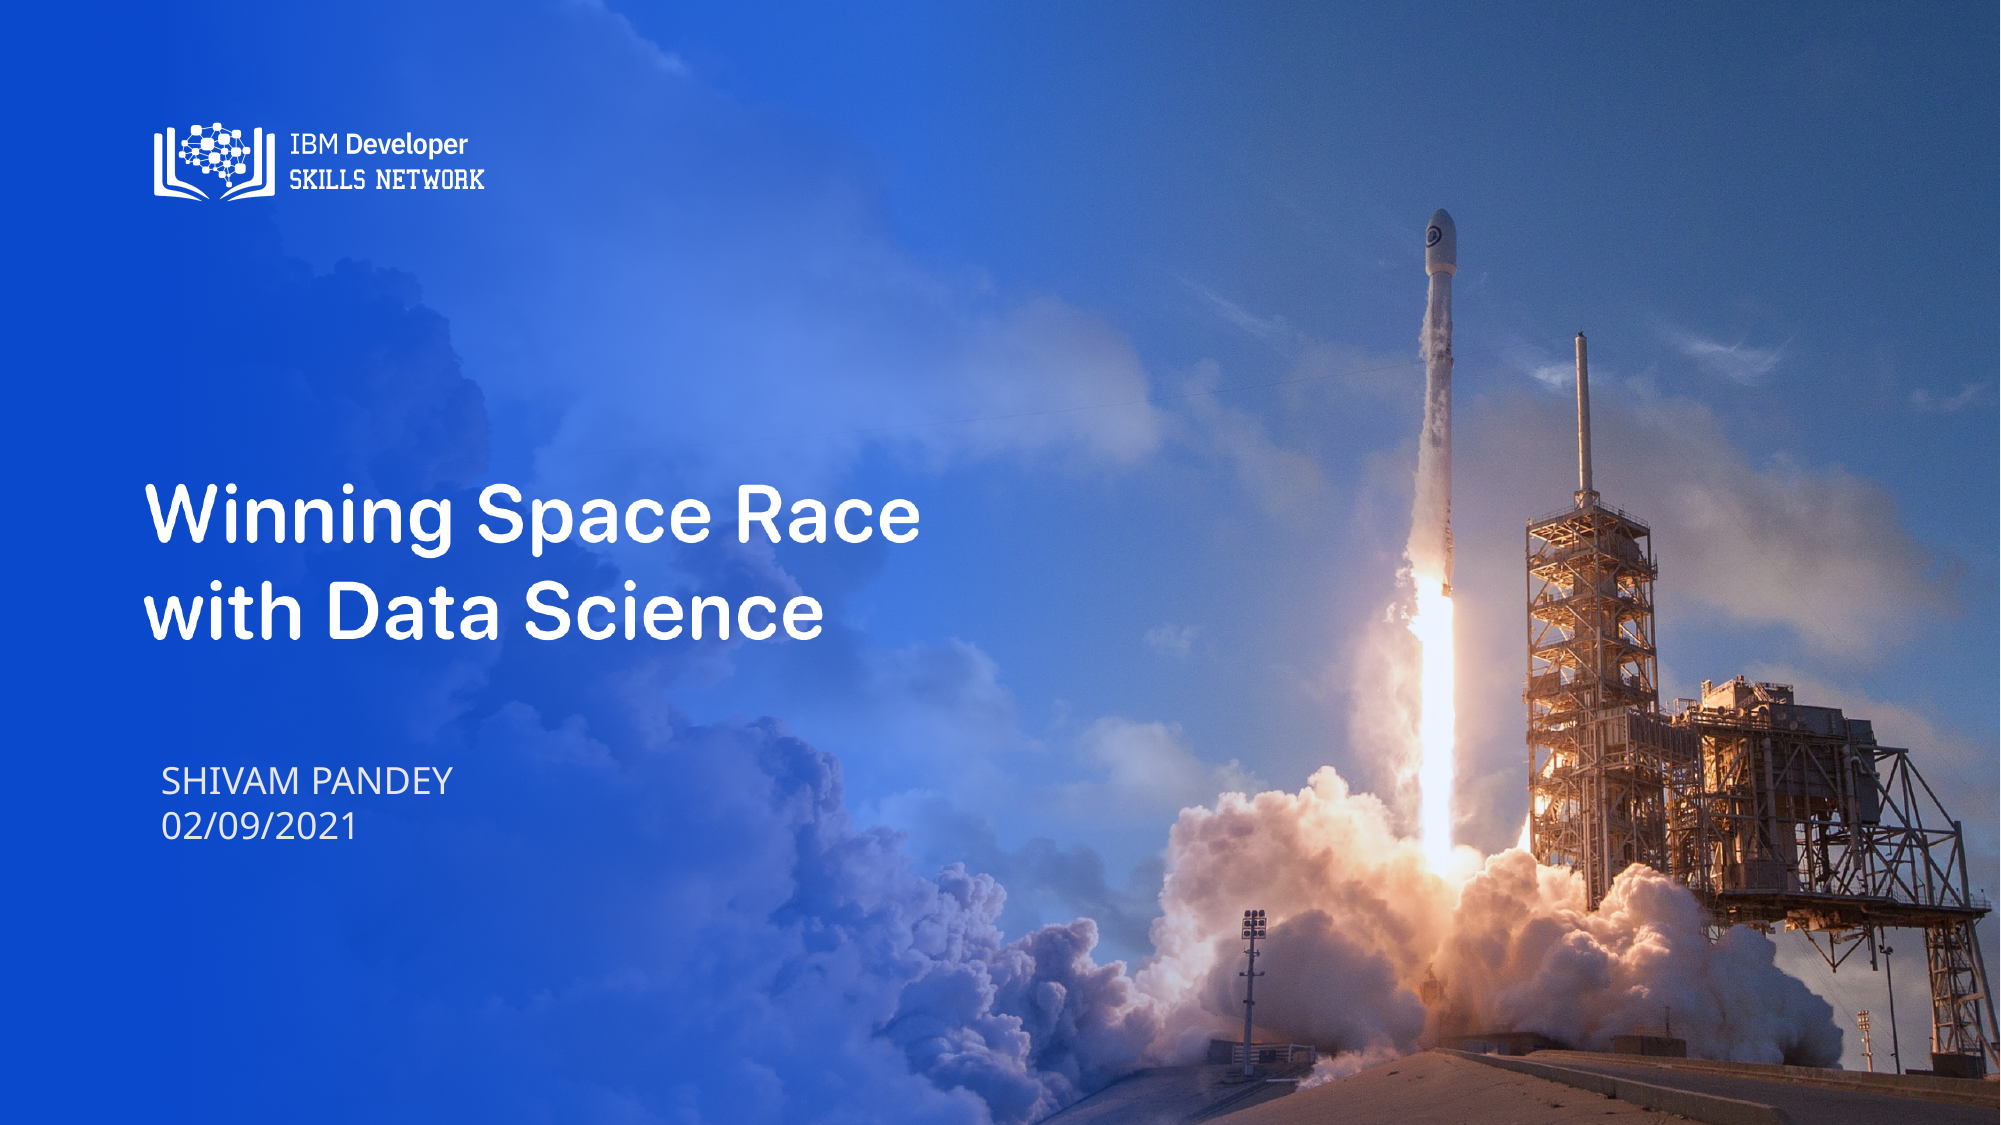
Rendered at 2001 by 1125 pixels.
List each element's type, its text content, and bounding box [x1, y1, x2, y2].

picture [0, 0, 2001, 1125]
text_box SHIVAM PANDEY 02/09/2021 [145, 749, 559, 855]
